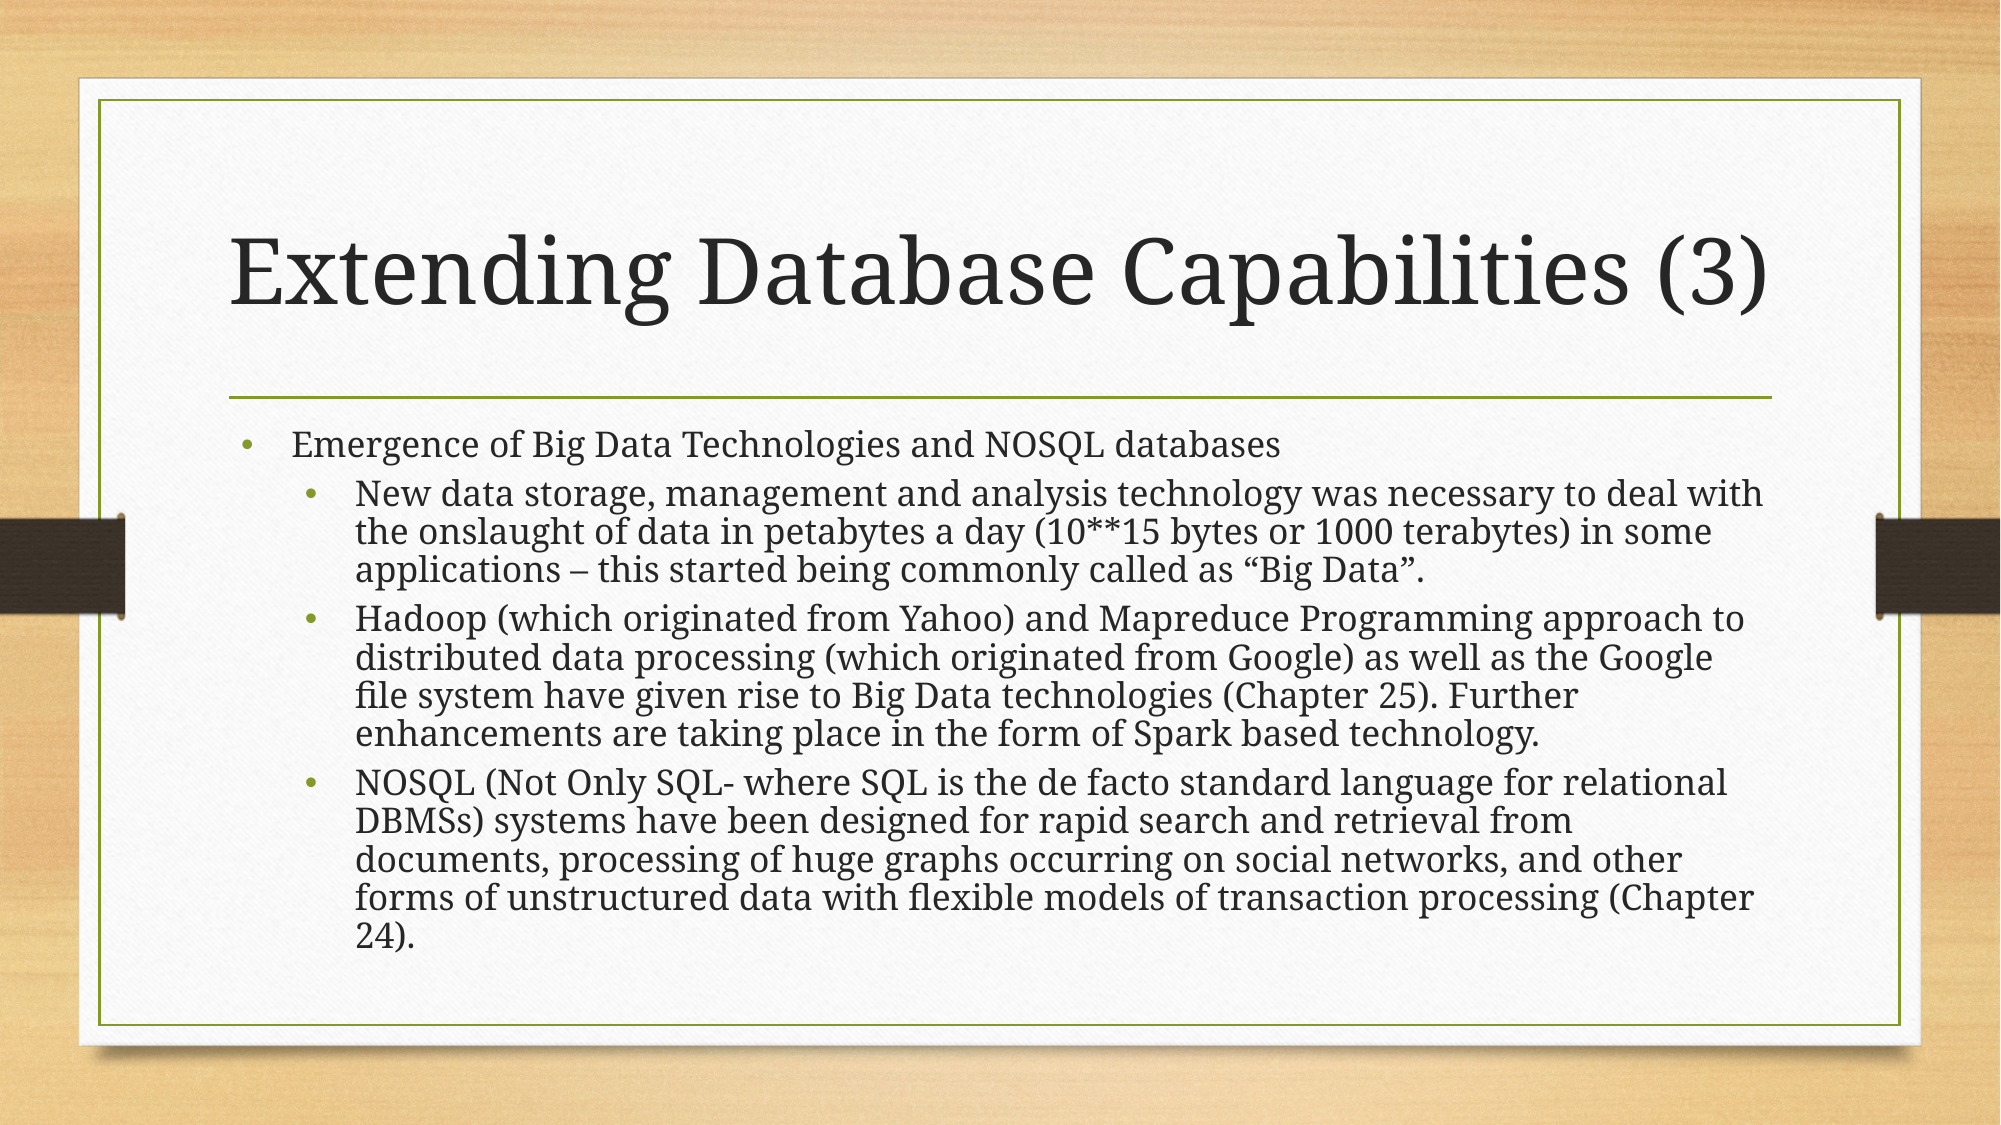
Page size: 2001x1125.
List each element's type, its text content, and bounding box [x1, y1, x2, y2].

list Emergence of Big Data Technologies and NOSQL databases New data storage, management and analysis technology was necessary to deal with the onslaught of data in petabytes a day (10**15 bytes or 1000 terabytes) in some applications – this started being commonly called as “Big Data”. Hadoop (which originated from Yahoo) and Mapreduce Programming approach to distributed data processing (which originated from Google) as well as the Google file system have given rise to Big Data technologies (Chapter 25). Further enhancements are taking place in the form of Spark based technology. NOSQL (Not Only SQL- where SQL is the de facto standard language for relational DBMSs) systems have been designed for rapid search and retrieval from documents, processing of huge graphs occurring on social networks, and other forms of unstructured data with flexible models of transaction processing (Chapter 24). [212, 419, 1788, 964]
picture [0, 0, 2001, 1125]
title Extending Database Capabilities (3) [212, 161, 1788, 375]
